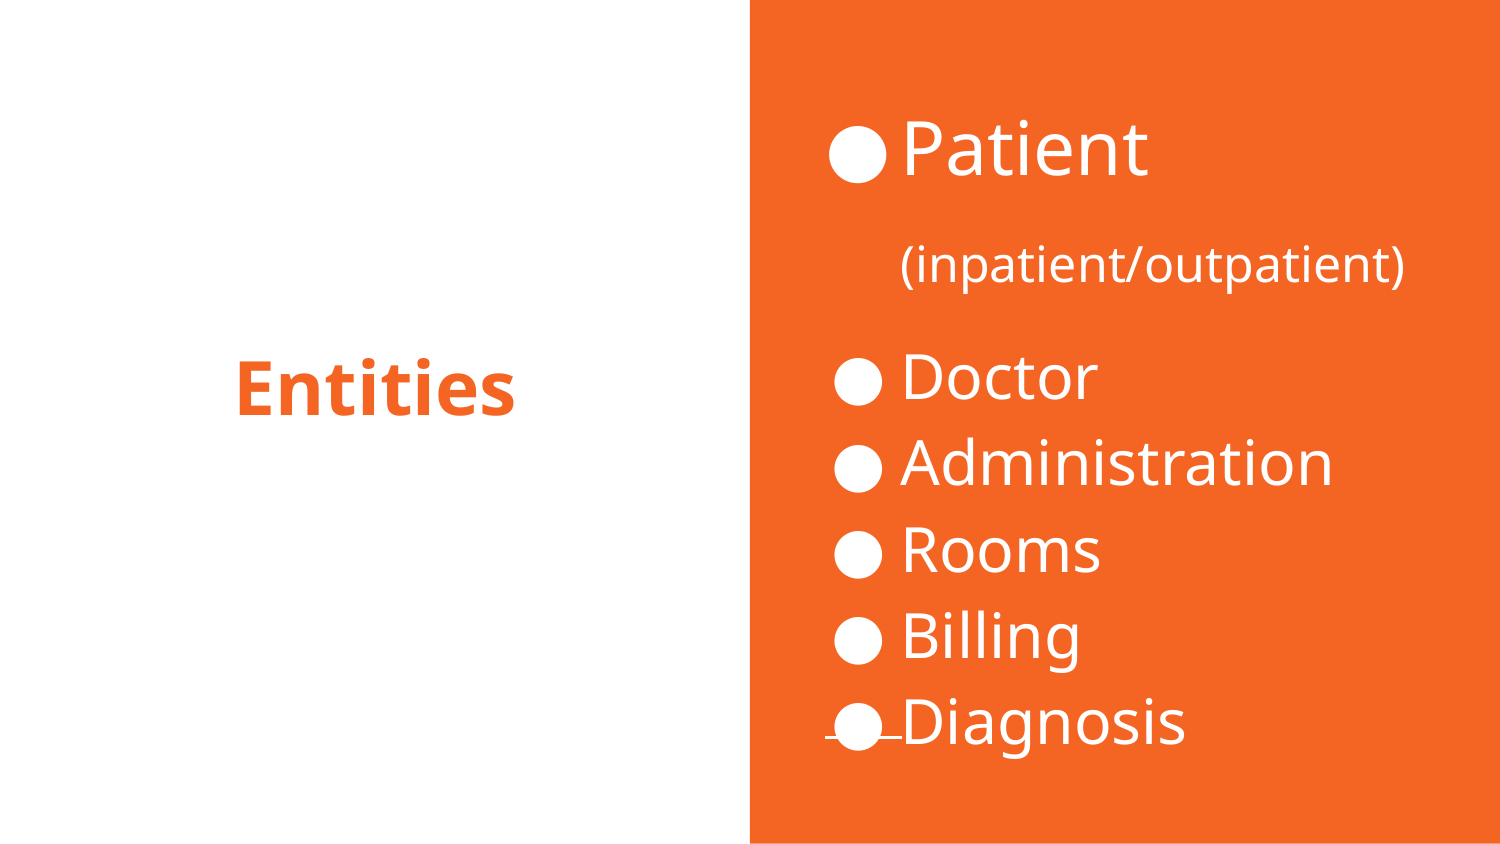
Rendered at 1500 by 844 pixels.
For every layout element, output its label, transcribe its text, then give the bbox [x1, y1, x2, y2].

title Entities [43, 229, 708, 446]
list Patient (inpatient/outpatient) Doctor Administration Rooms Billing Diagnosis [810, 118, 1440, 725]
